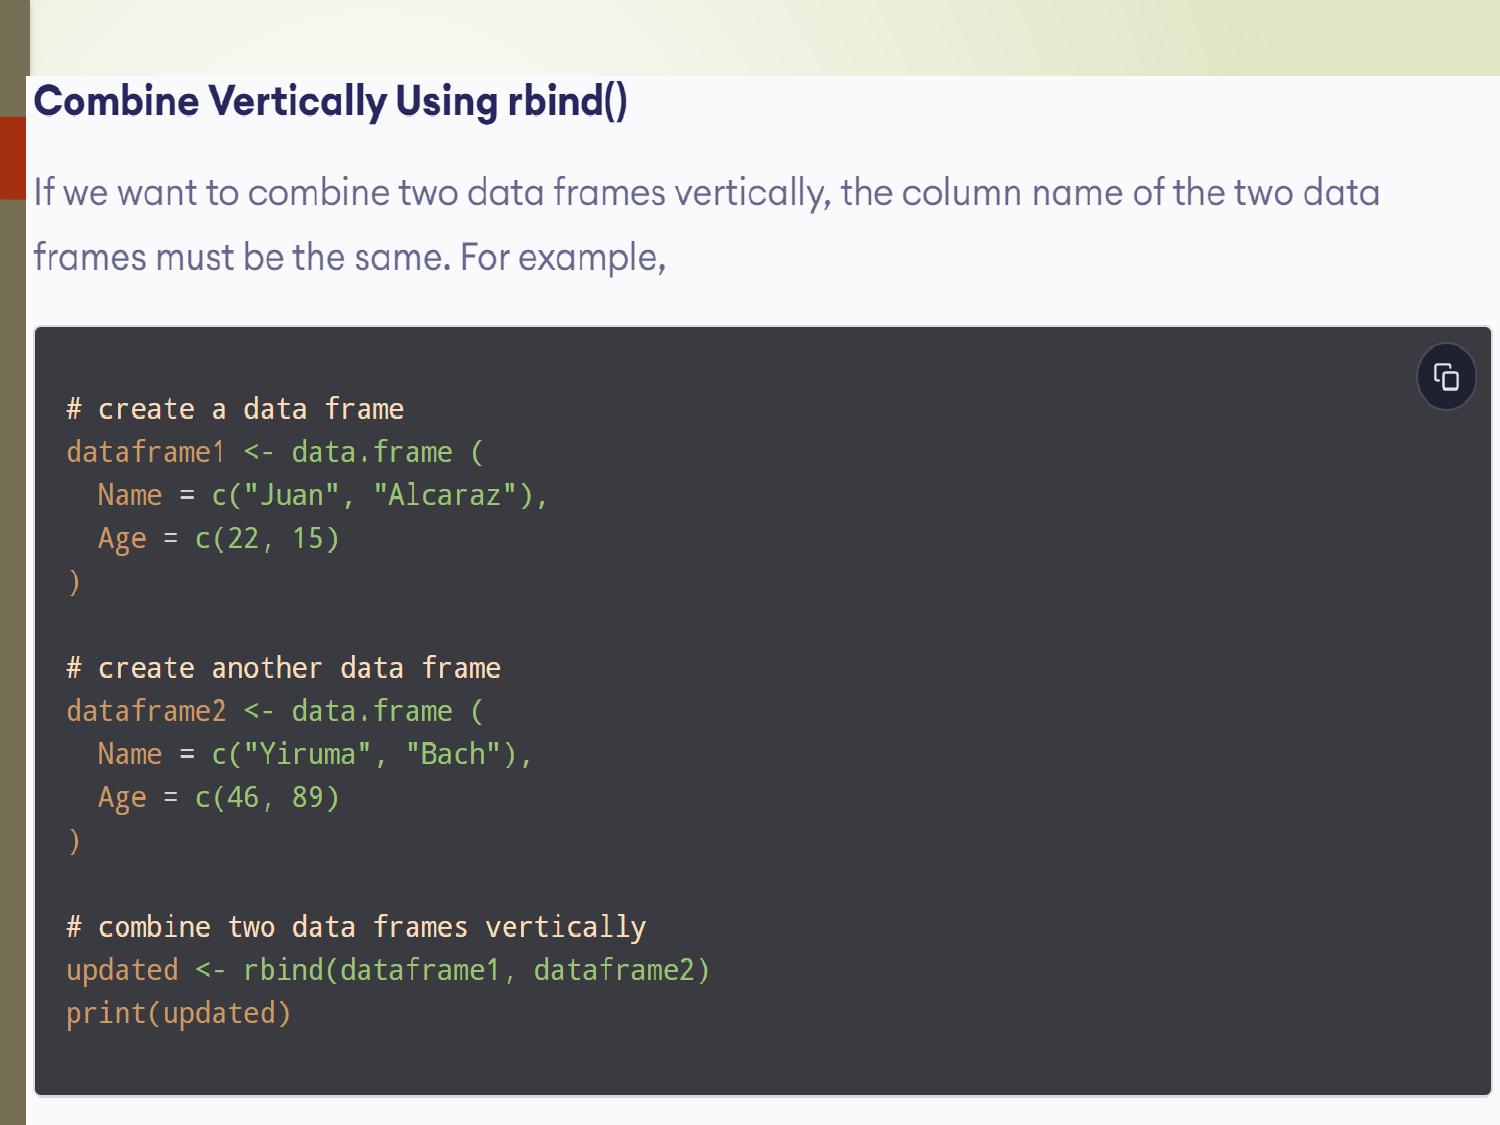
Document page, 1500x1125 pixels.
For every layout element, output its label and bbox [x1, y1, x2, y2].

list [26, 75, 1500, 1125]
